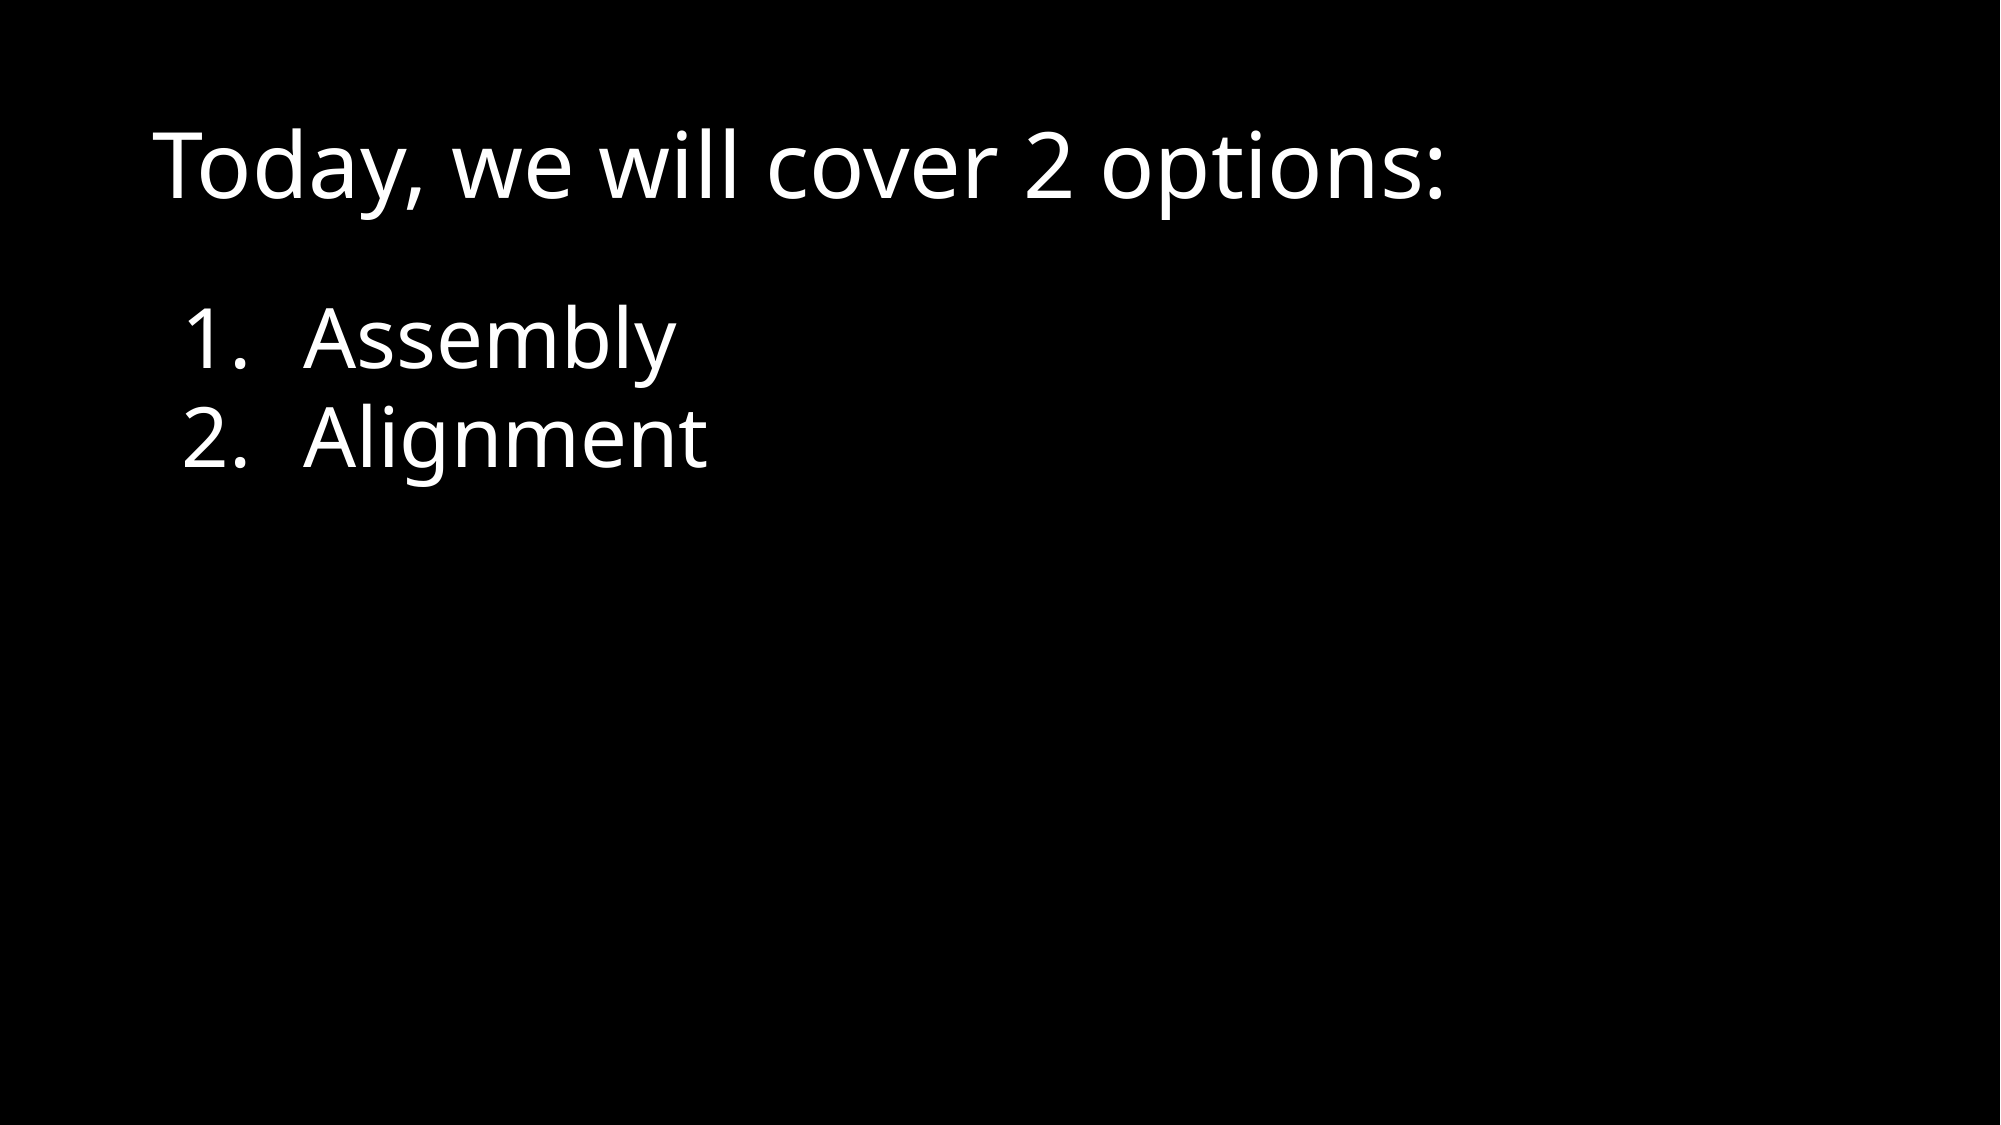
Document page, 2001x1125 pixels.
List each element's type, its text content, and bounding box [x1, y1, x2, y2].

text_box Assembly Alignment [166, 276, 1787, 1043]
title Today, we will cover 2 options: [137, 59, 1863, 278]
